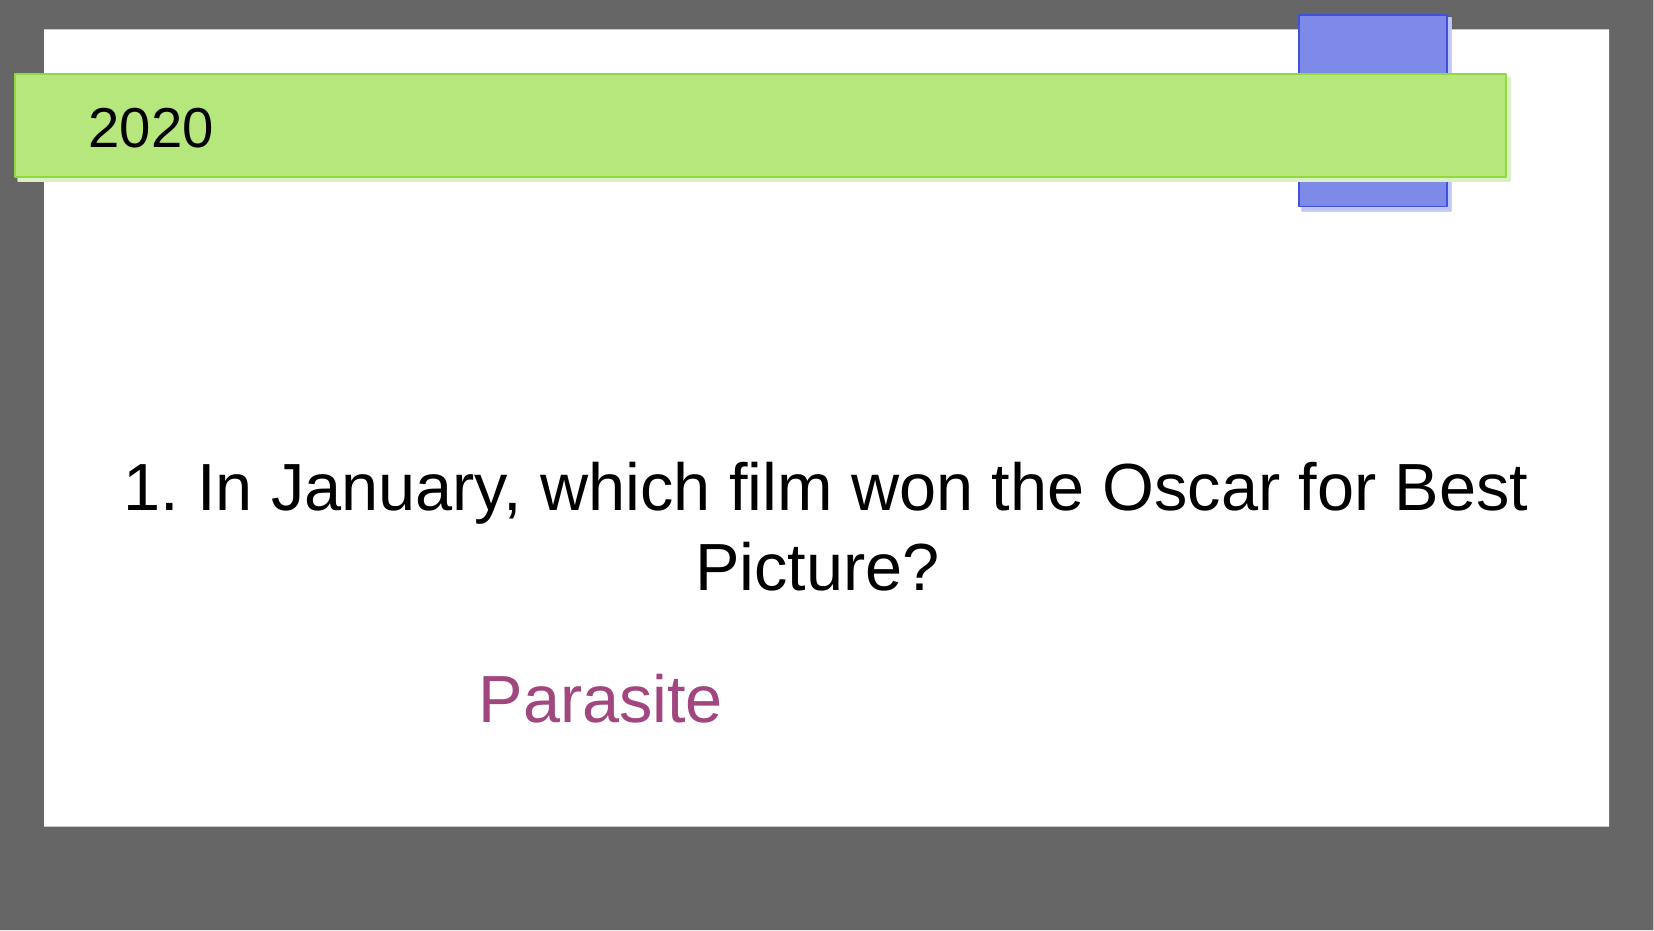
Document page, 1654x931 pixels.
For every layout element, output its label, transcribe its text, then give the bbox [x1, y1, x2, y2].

text_box Parasite [463, 648, 739, 739]
text_box 1. In January, which film won the Oscar for Best Picture? [88, 236, 1565, 812]
text_box 2020 [88, 73, 1506, 178]
